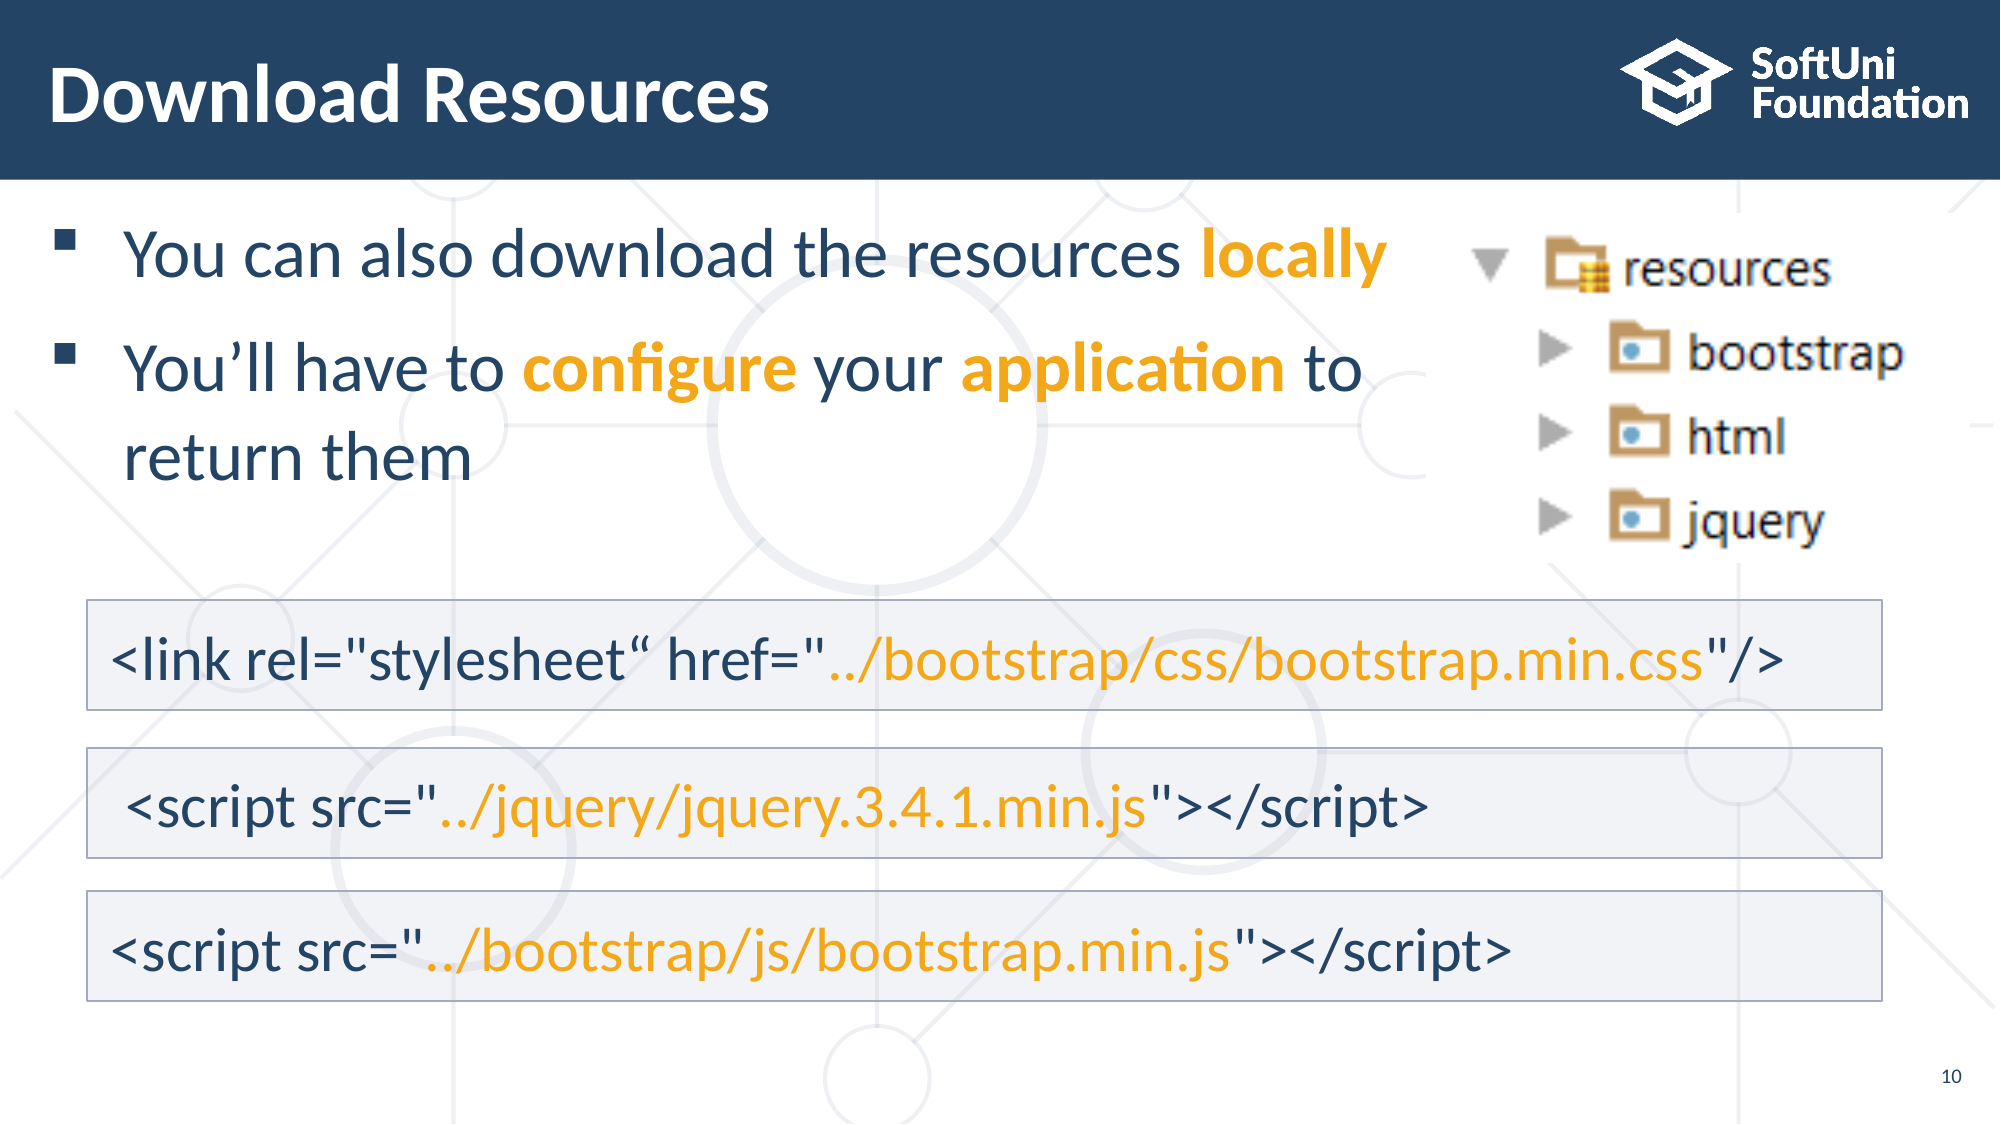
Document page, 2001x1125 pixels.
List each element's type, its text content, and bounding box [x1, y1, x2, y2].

title Download Resources [31, 16, 1591, 162]
text_box <script src="../bootstrap/js/bootstrap.min.js"></script> [87, 891, 1883, 1002]
picture [1425, 213, 1971, 563]
list You can also download the resources locally You’ll have to configure your application to return them [31, 196, 1970, 1050]
text_box <link rel="stylesheet“ href="../bootstrap/css/bootstrap.min.css"/> [87, 600, 1883, 711]
text_box <script src="../jquery/jquery.3.4.1.min.js"></script> [87, 747, 1883, 859]
picture [1619, 38, 1968, 126]
slide_number 10 [1897, 1049, 1968, 1100]
